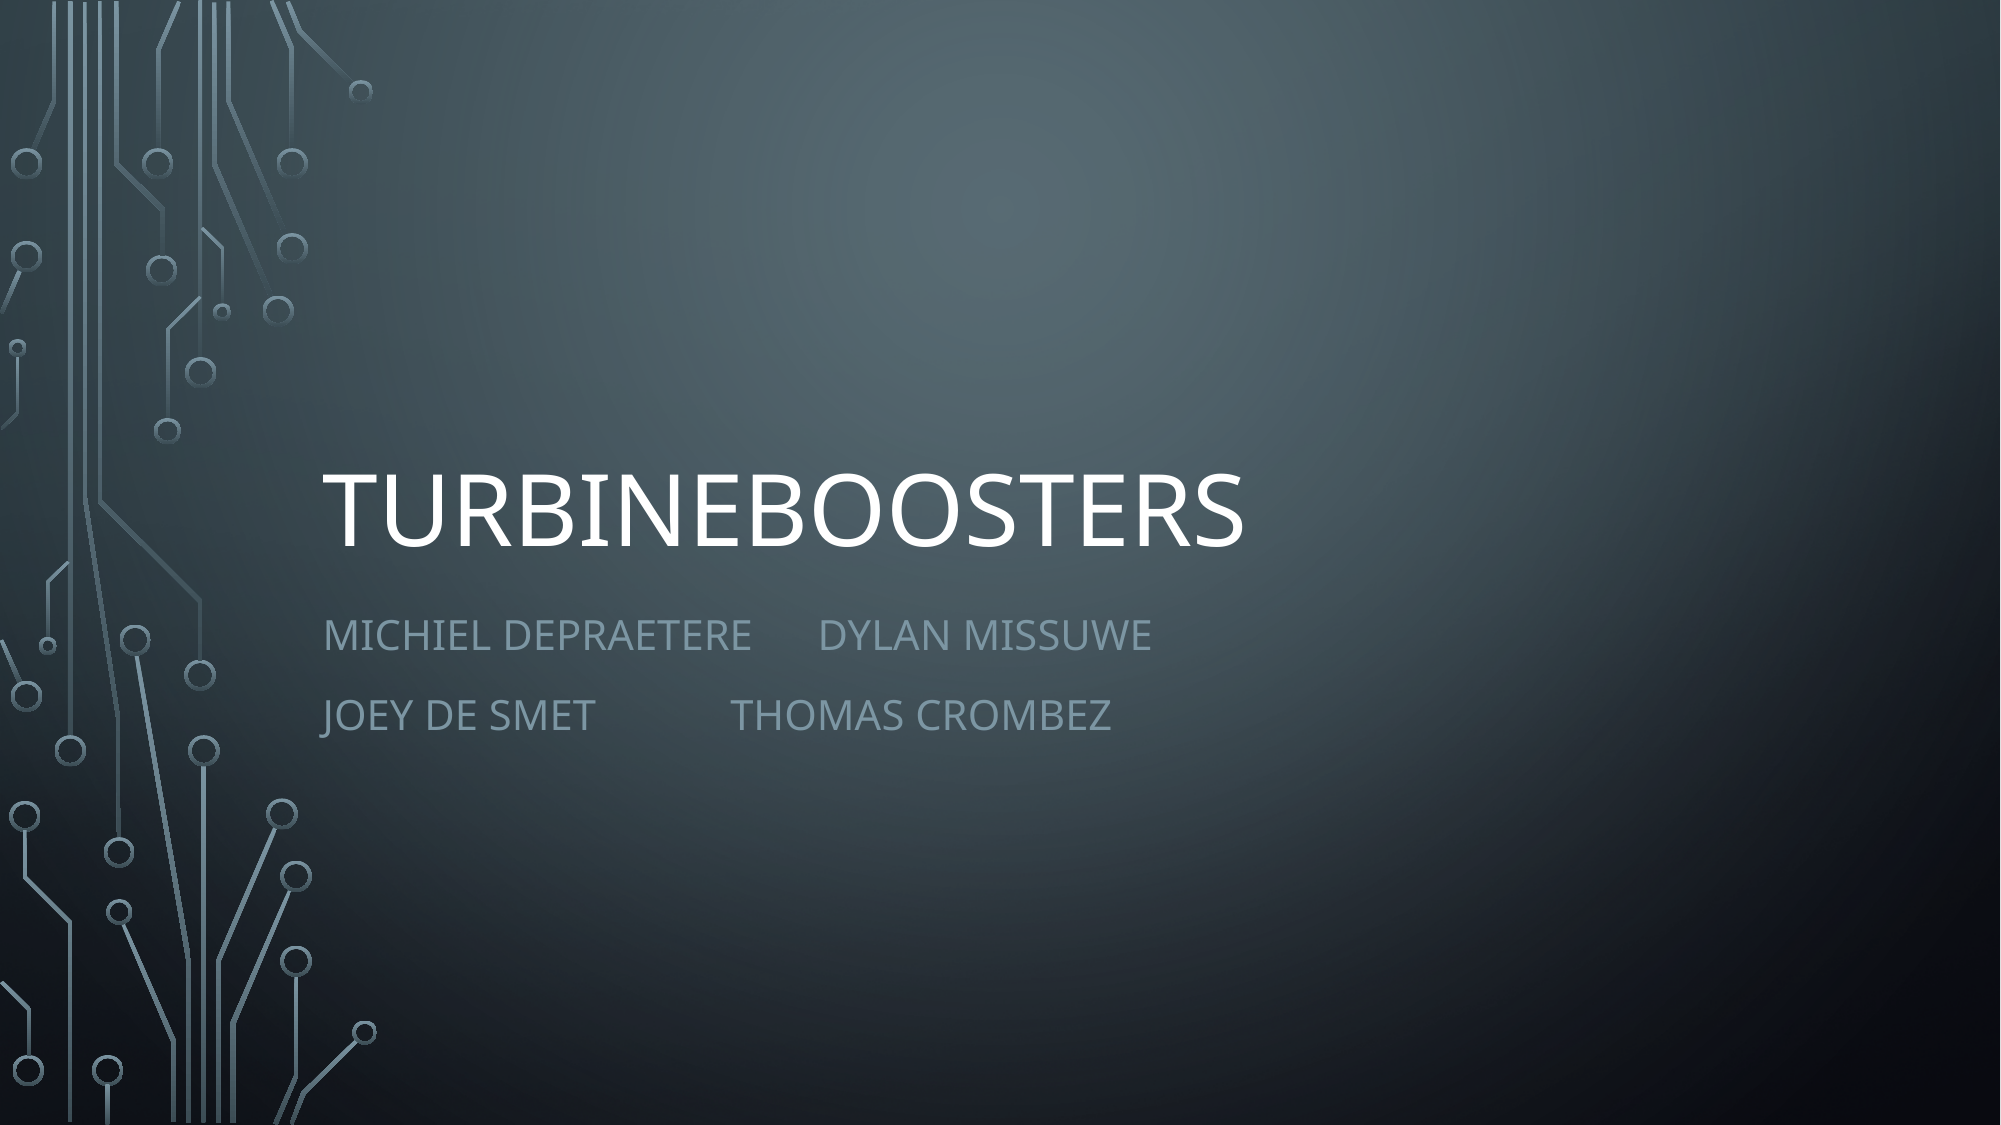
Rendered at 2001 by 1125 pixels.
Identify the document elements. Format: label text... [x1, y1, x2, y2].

subtitle Michiel Depraetere Dylan missuwe Joey De smet thomas crombez [307, 590, 1750, 863]
title Turbineboosters [307, 184, 1750, 576]
